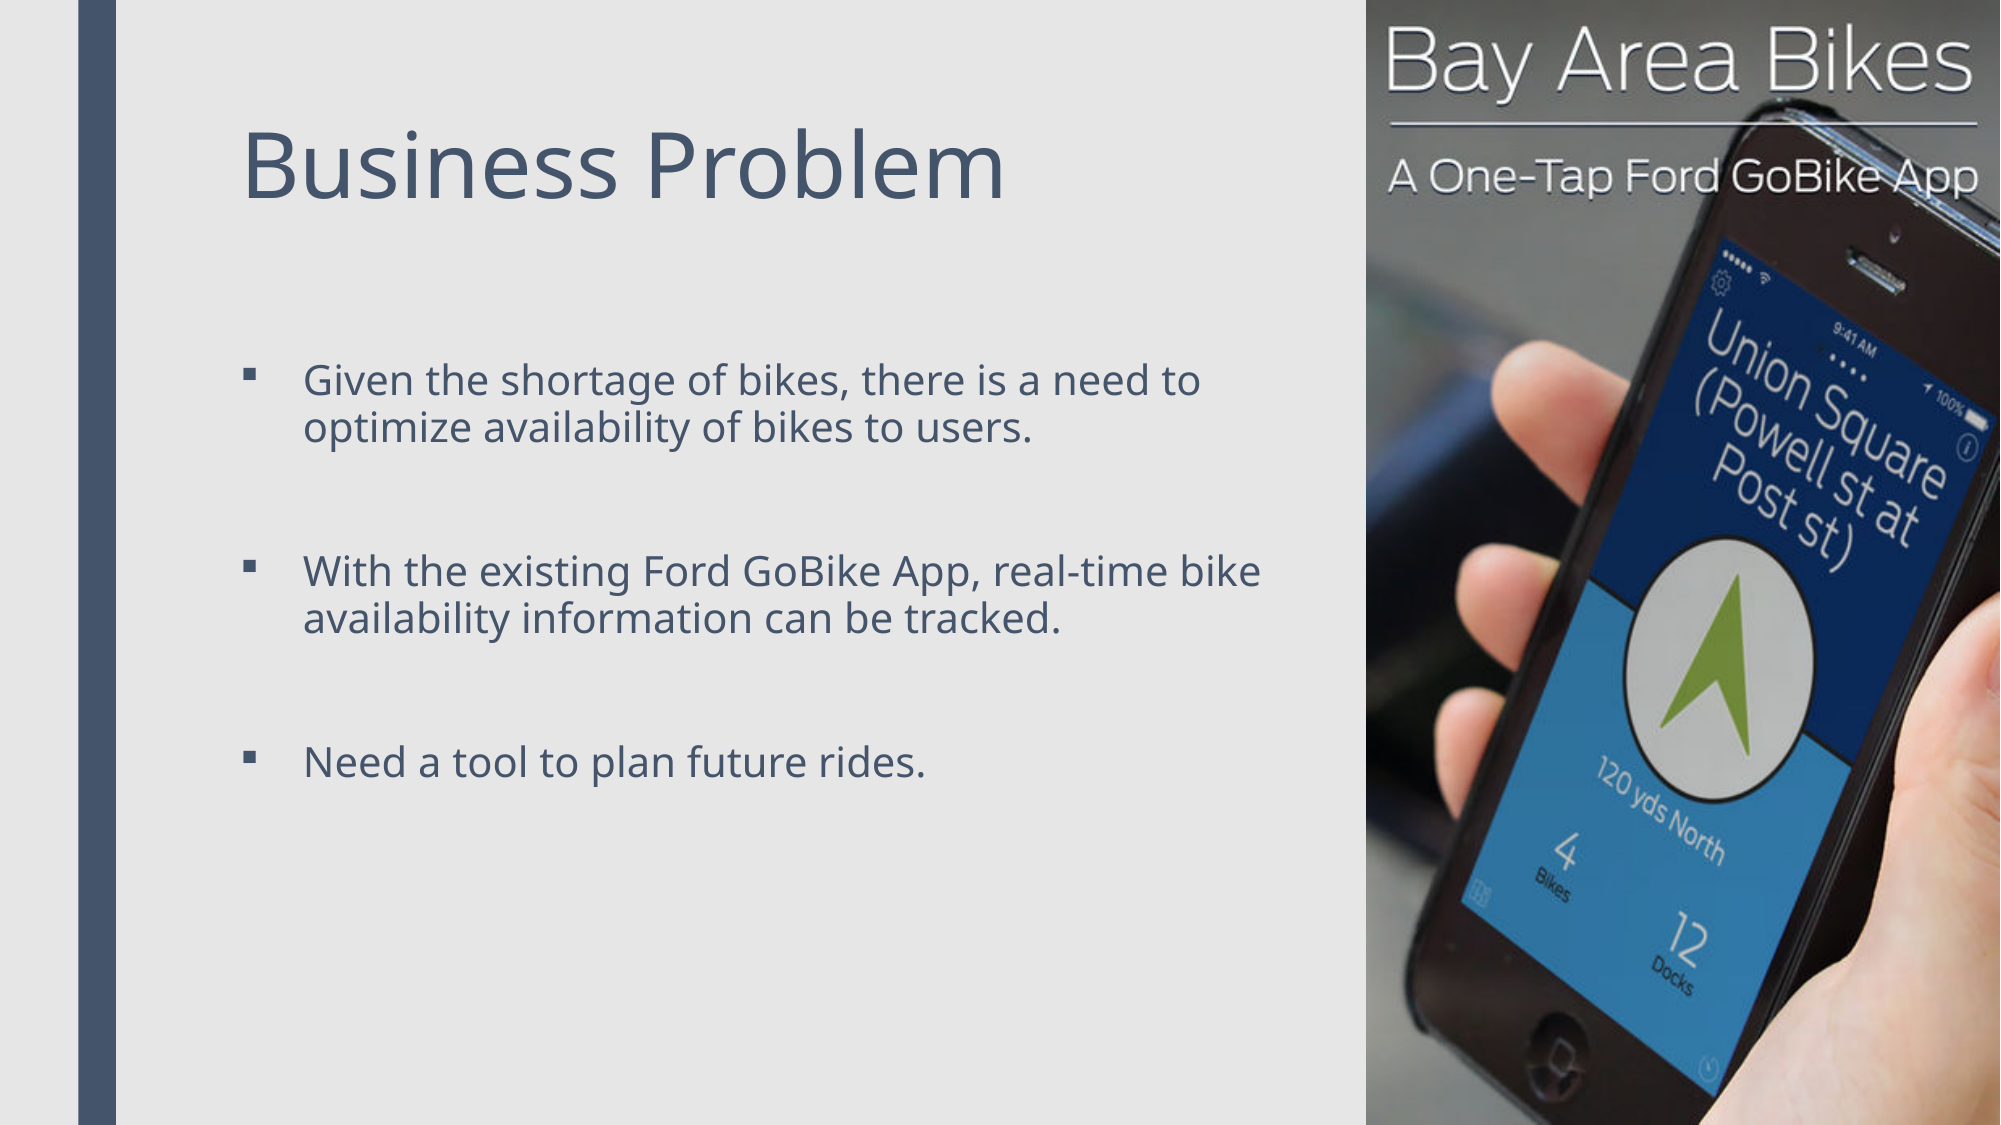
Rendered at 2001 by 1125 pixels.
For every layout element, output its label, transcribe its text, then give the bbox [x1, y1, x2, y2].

text_box [182, 275, 1307, 869]
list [1366, 0, 2000, 1125]
text_box Given the shortage of bikes, there is a need to optimize availability of bikes to users. With the existing Ford GoBike App, real-time bike availability information can be tracked. Need a tool to plan future rides. [224, 275, 1307, 840]
title Business Problem [225, 112, 1366, 357]
